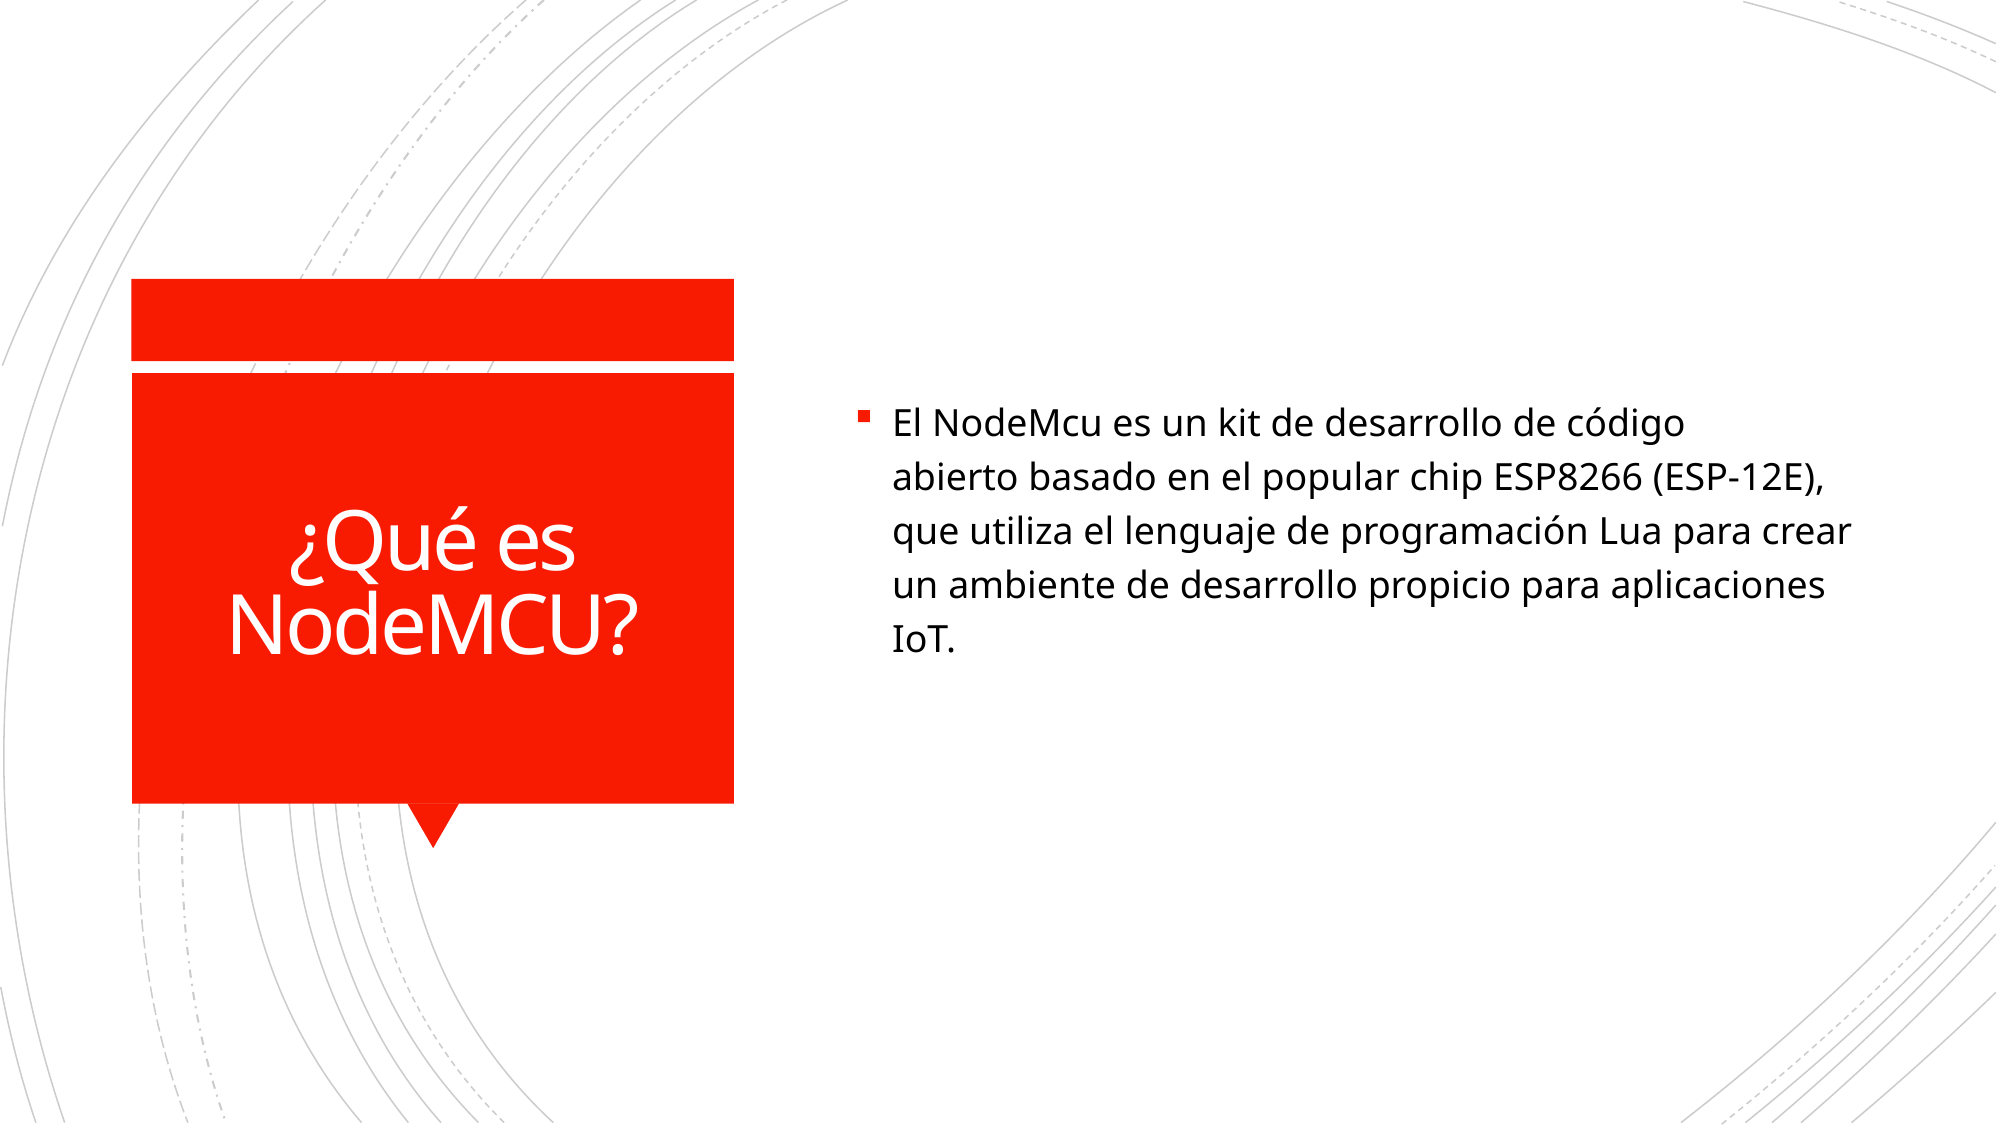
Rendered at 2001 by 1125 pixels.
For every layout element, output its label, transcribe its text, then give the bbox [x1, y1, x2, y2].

title ¿Qué es NodeMCU? [145, 385, 720, 789]
list El NodeMcu es un kit de desarrollo de código abierto basado en el popular chip ESP8266 (ESP-12E), que utiliza el lenguaje de programación Lua para crear un ambiente de desarrollo propicio para aplicaciones IoT. [839, 131, 1871, 993]
